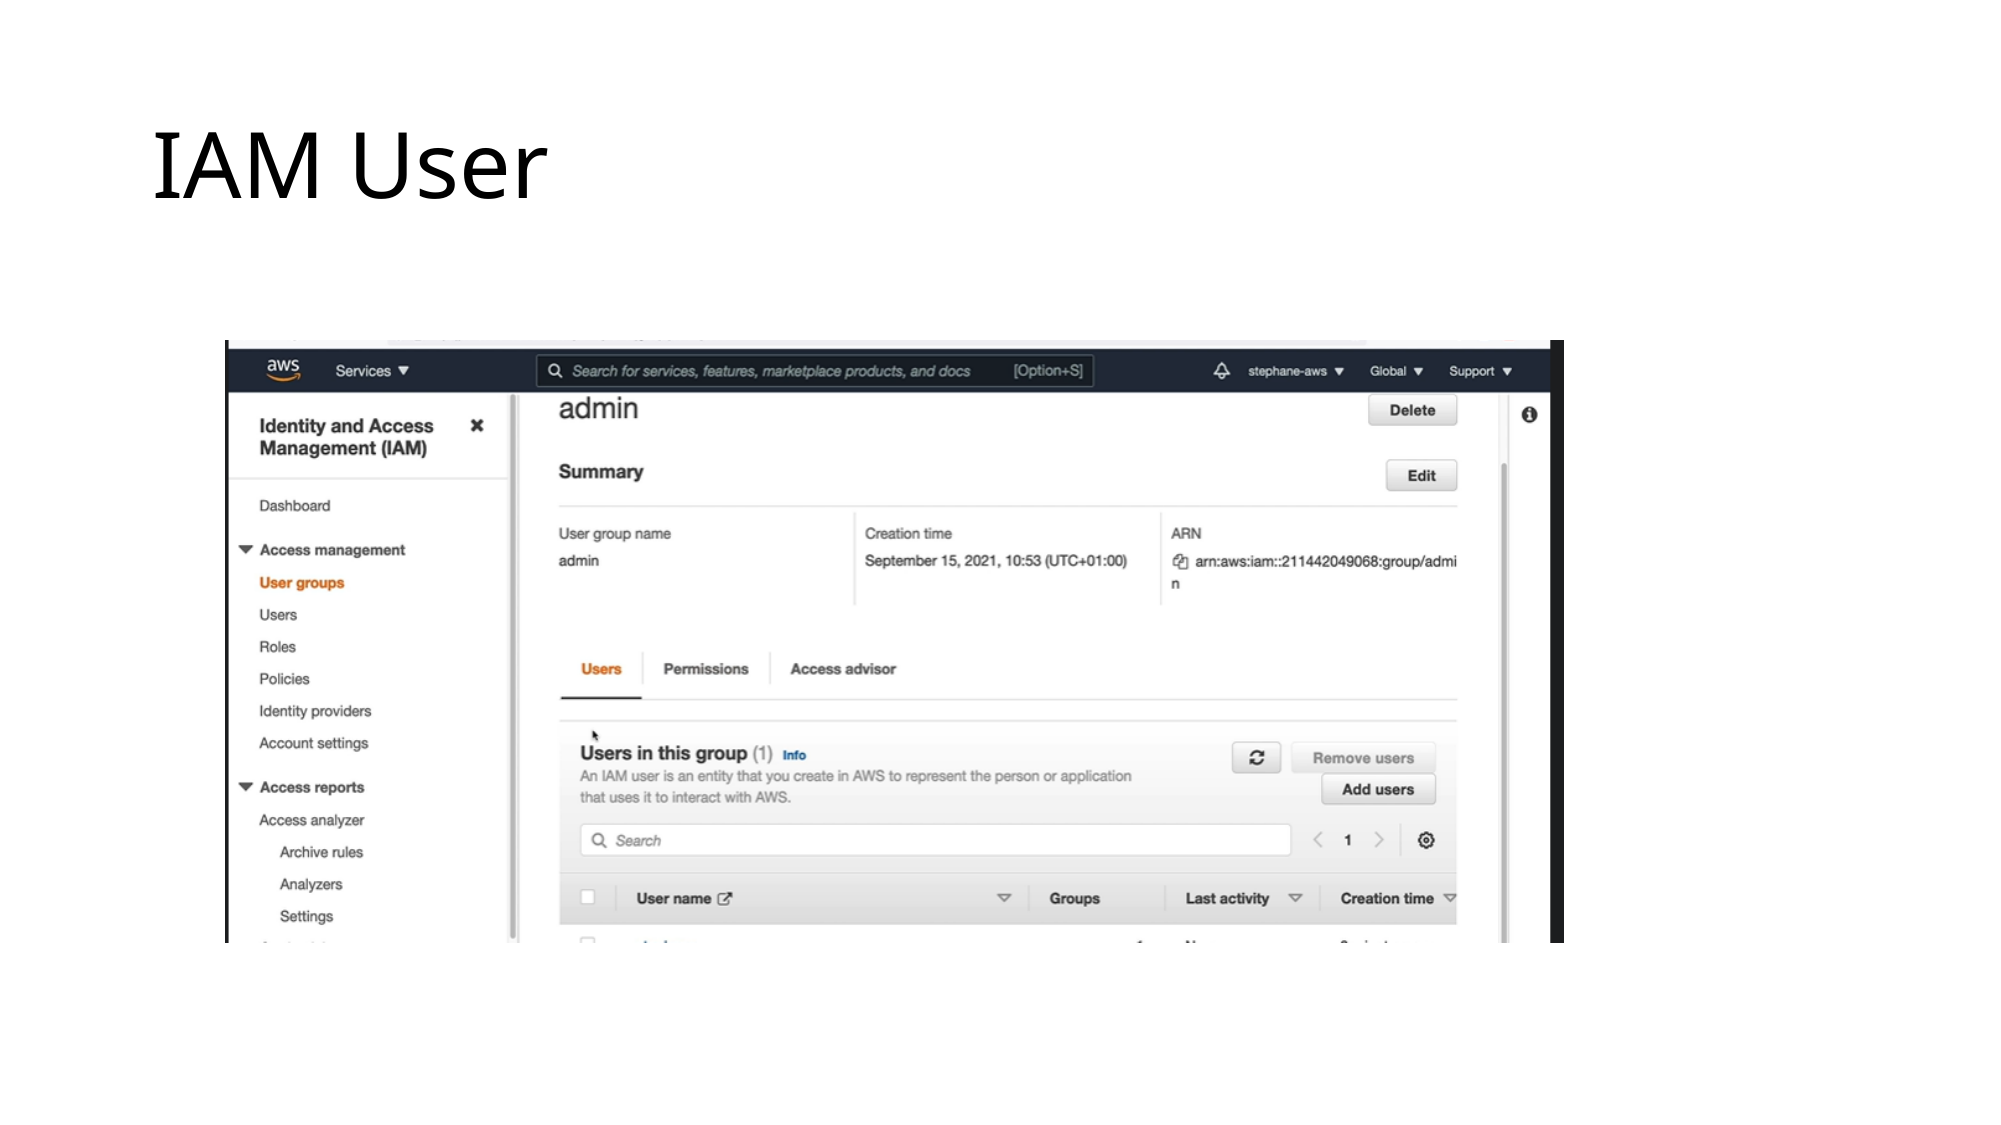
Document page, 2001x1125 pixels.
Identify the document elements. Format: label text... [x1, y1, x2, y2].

title IAM User [137, 59, 1863, 278]
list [224, 340, 1563, 943]
